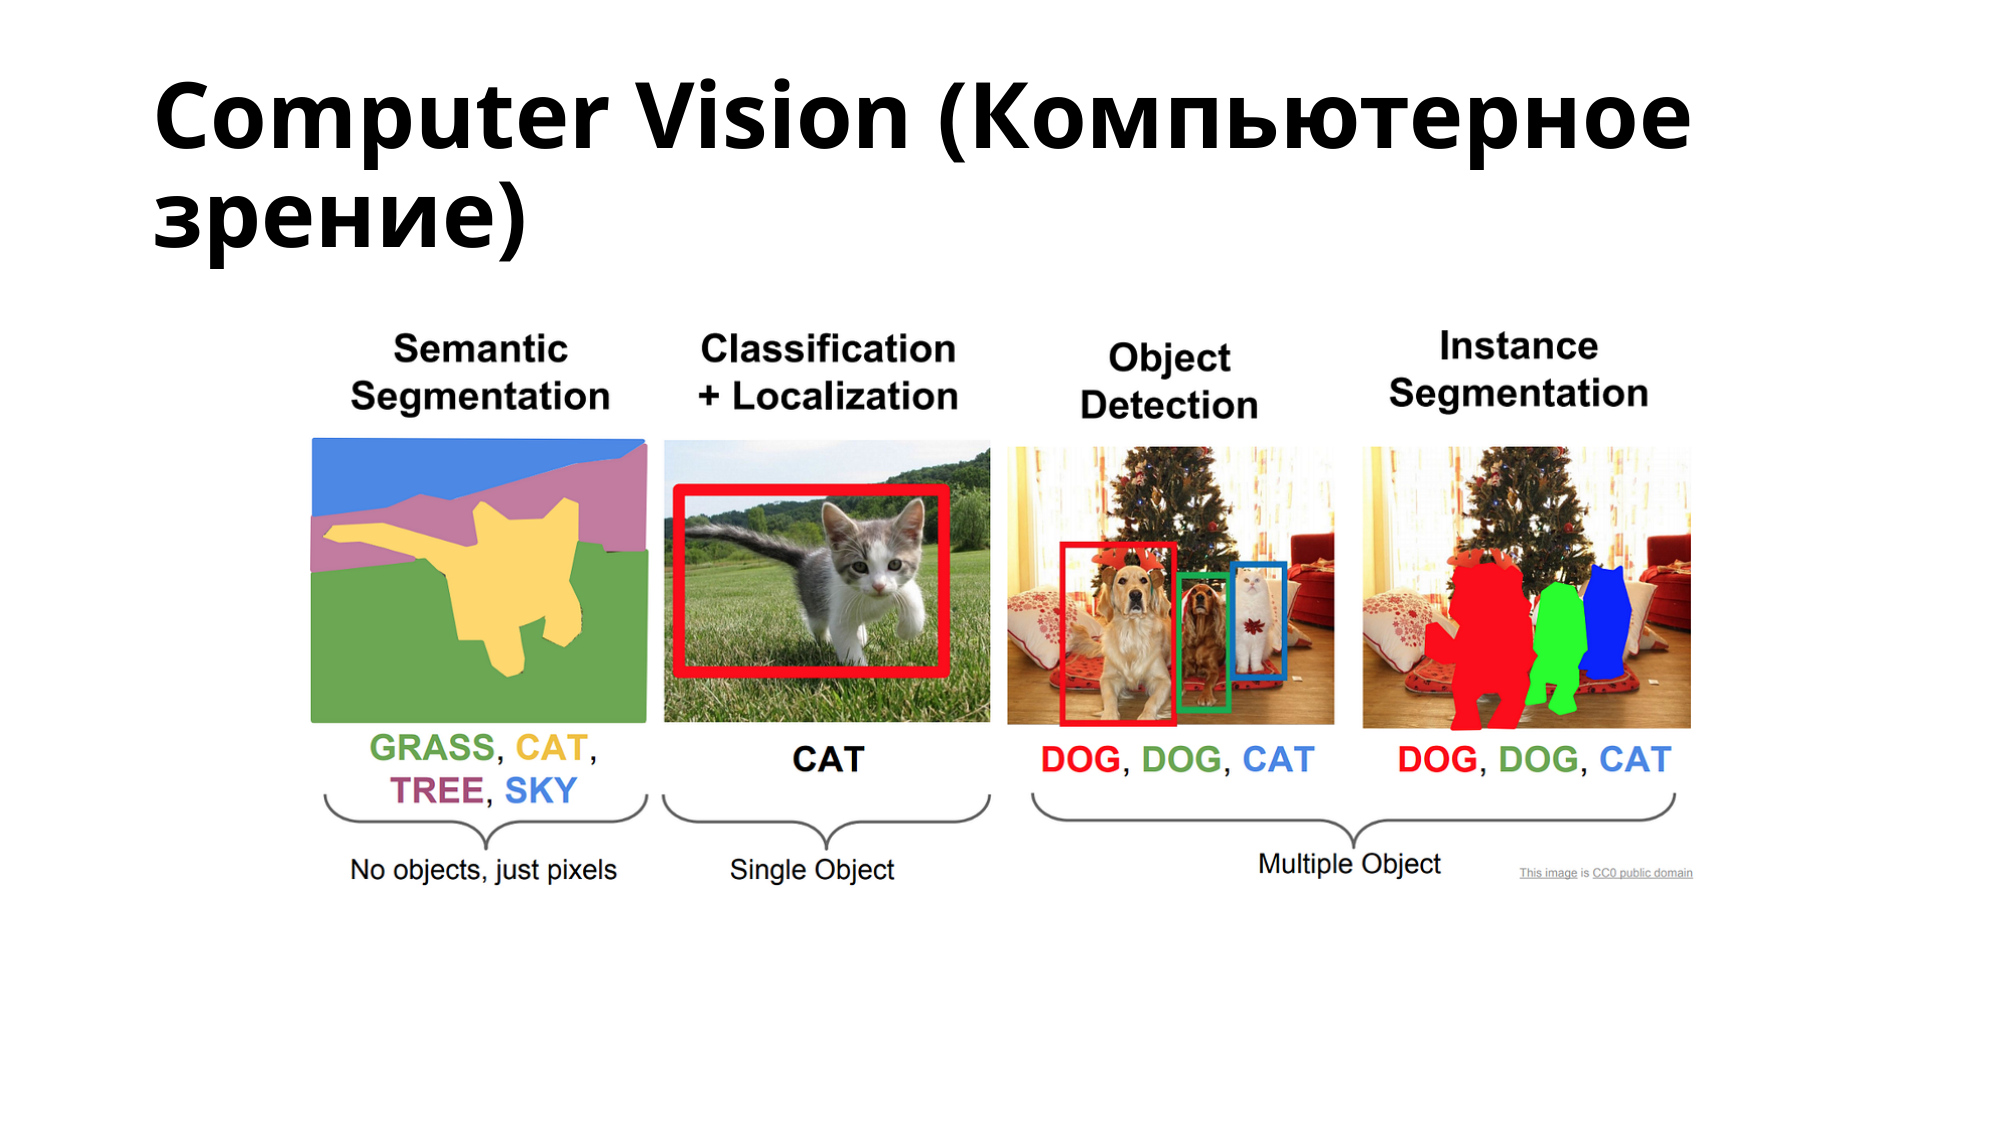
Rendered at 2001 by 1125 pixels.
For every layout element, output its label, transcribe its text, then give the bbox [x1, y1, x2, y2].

picture [295, 294, 1705, 888]
title Computer Vision (Компьютерное зрение) [137, 59, 1863, 278]
